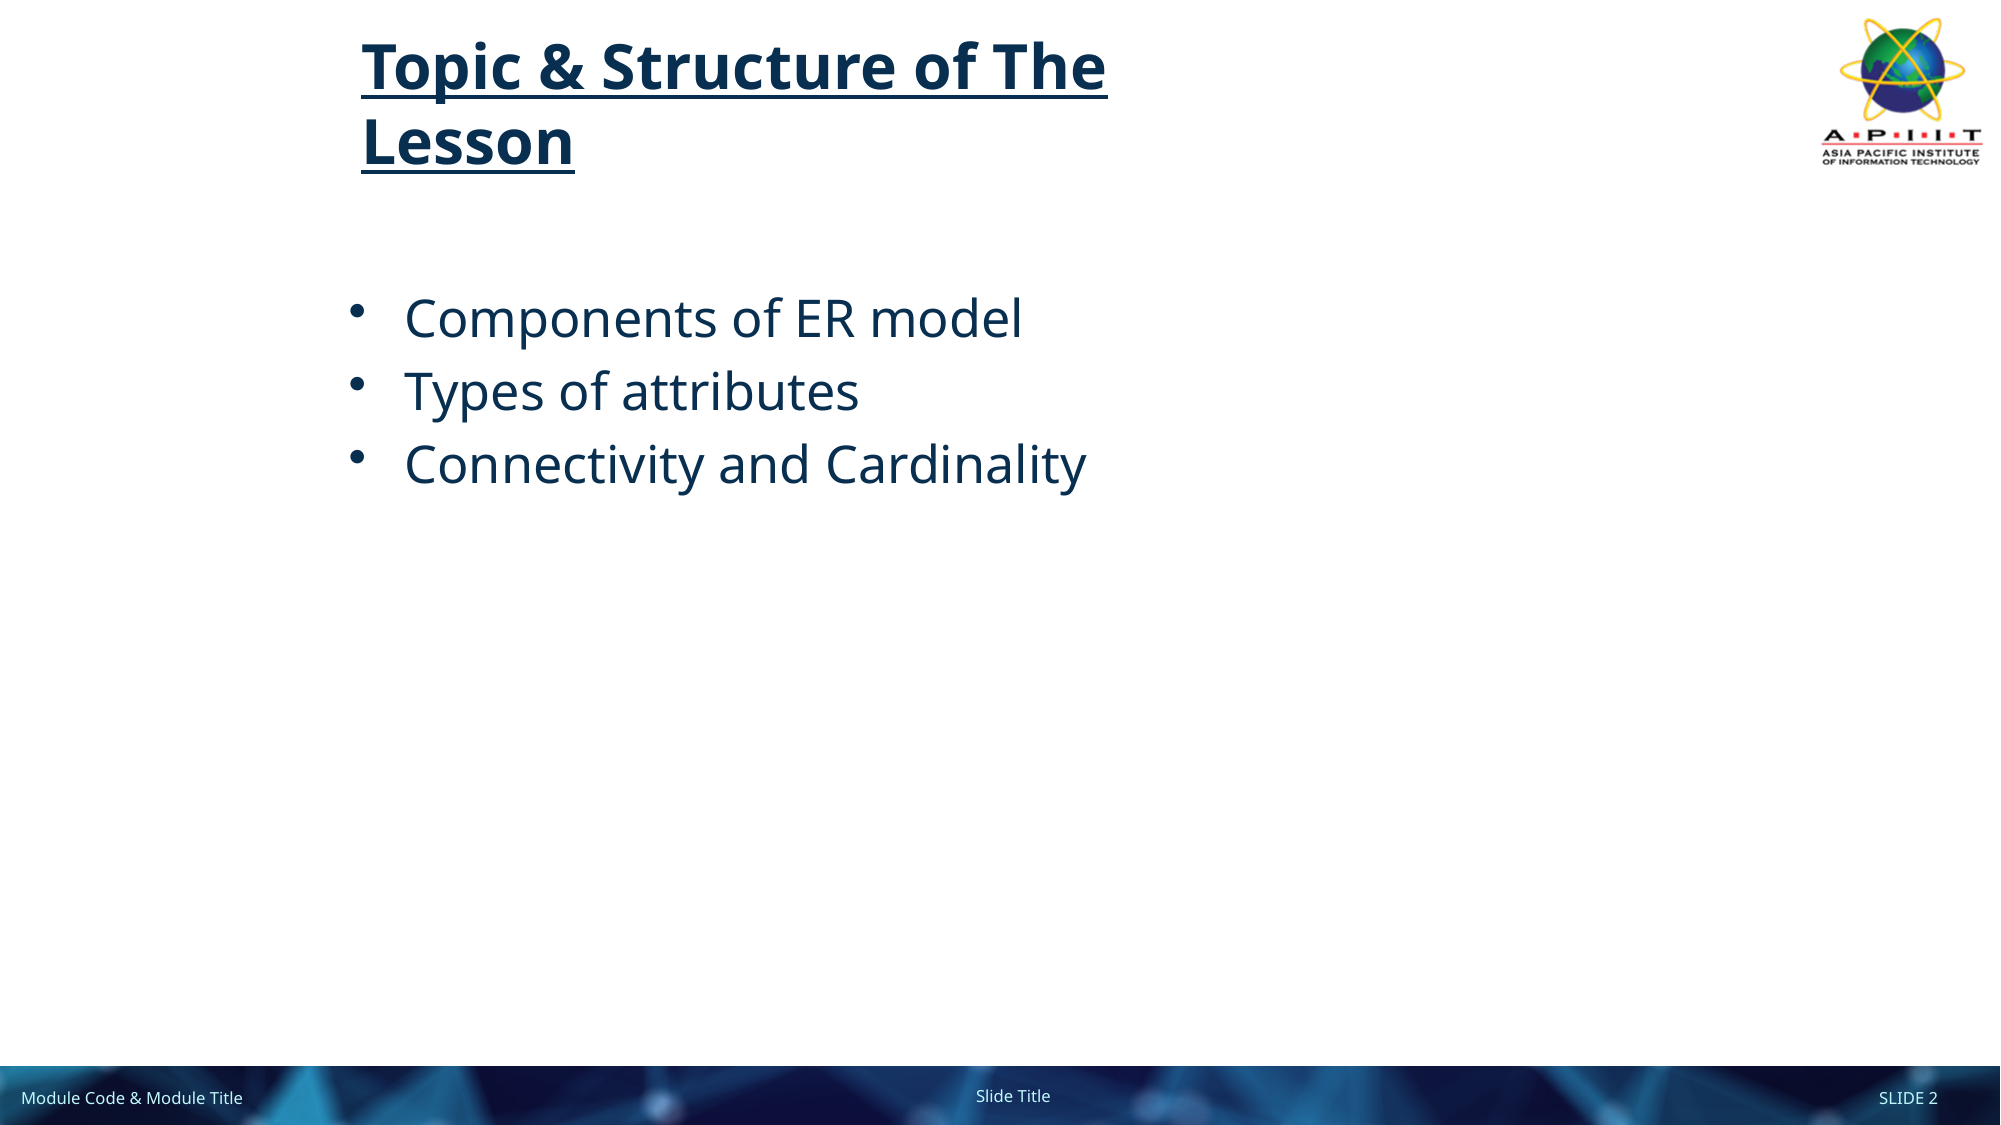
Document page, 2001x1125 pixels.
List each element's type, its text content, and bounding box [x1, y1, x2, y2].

picture [0, 1066, 2000, 1125]
picture [1803, 0, 2000, 182]
title Topic & Structure of The Lesson [346, 0, 1306, 204]
list Components of ER model Types of attributes Connectivity and Cardinality [333, 278, 1684, 1021]
